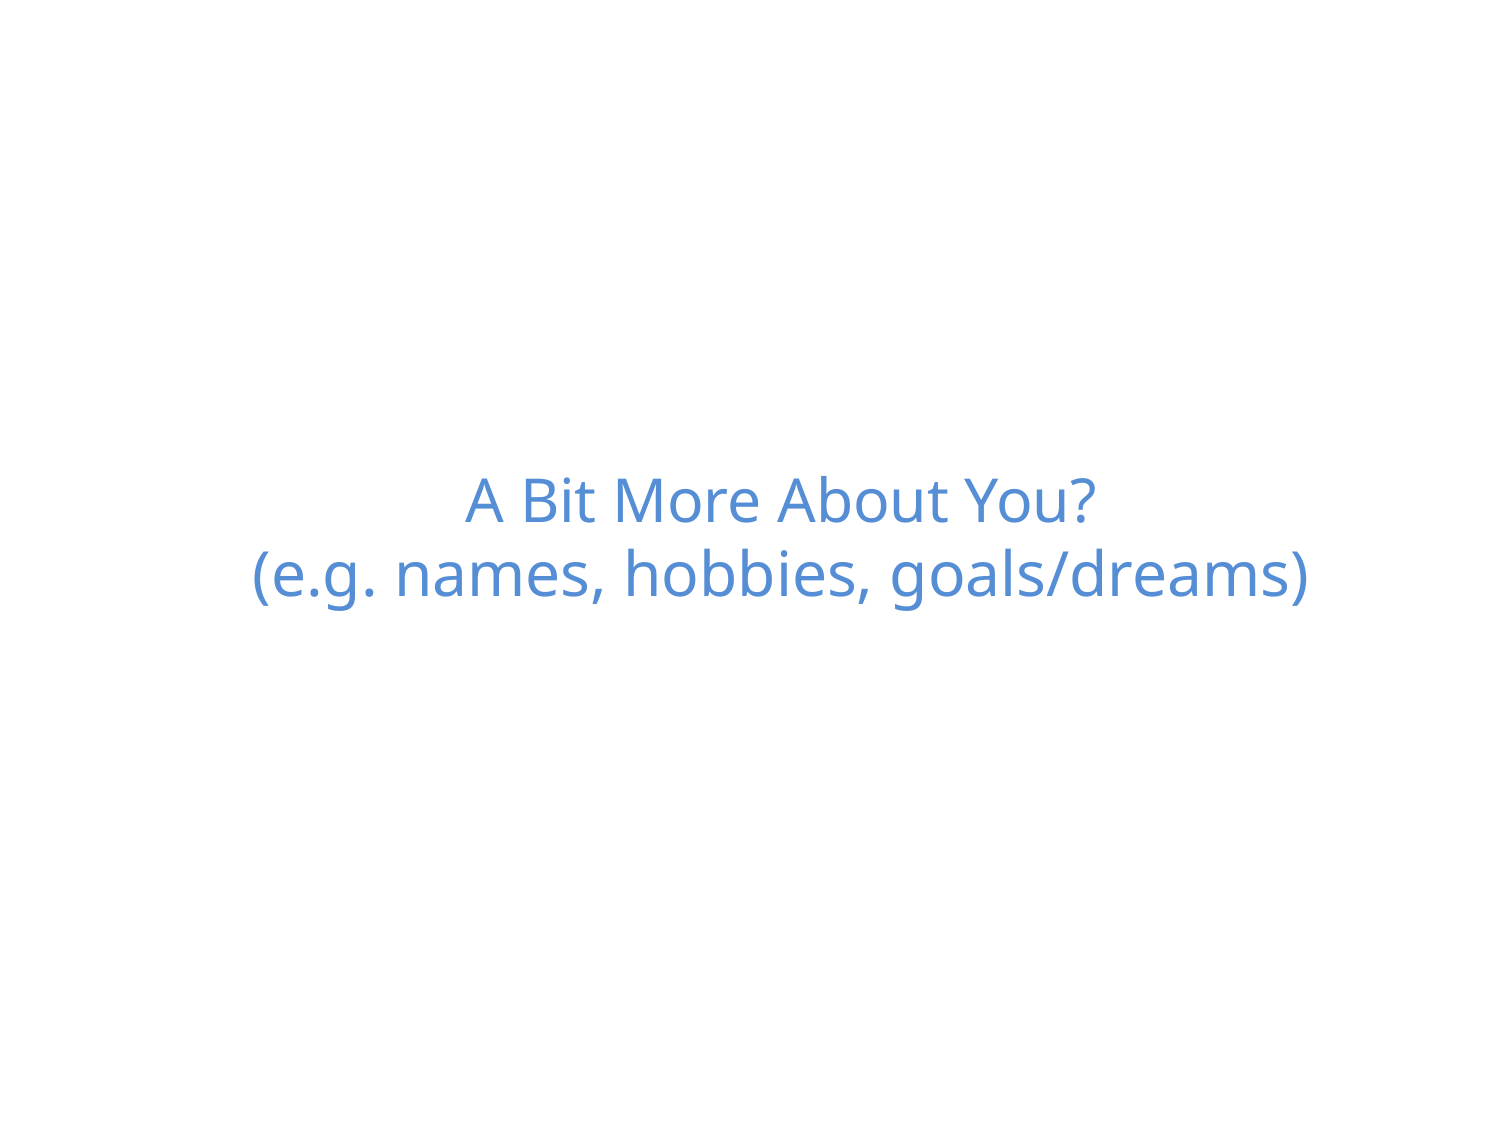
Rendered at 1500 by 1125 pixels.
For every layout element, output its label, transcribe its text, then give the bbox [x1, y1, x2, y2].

title A Bit More About You? (e.g. names, hobbies, goals/dreams) [202, 435, 1361, 636]
